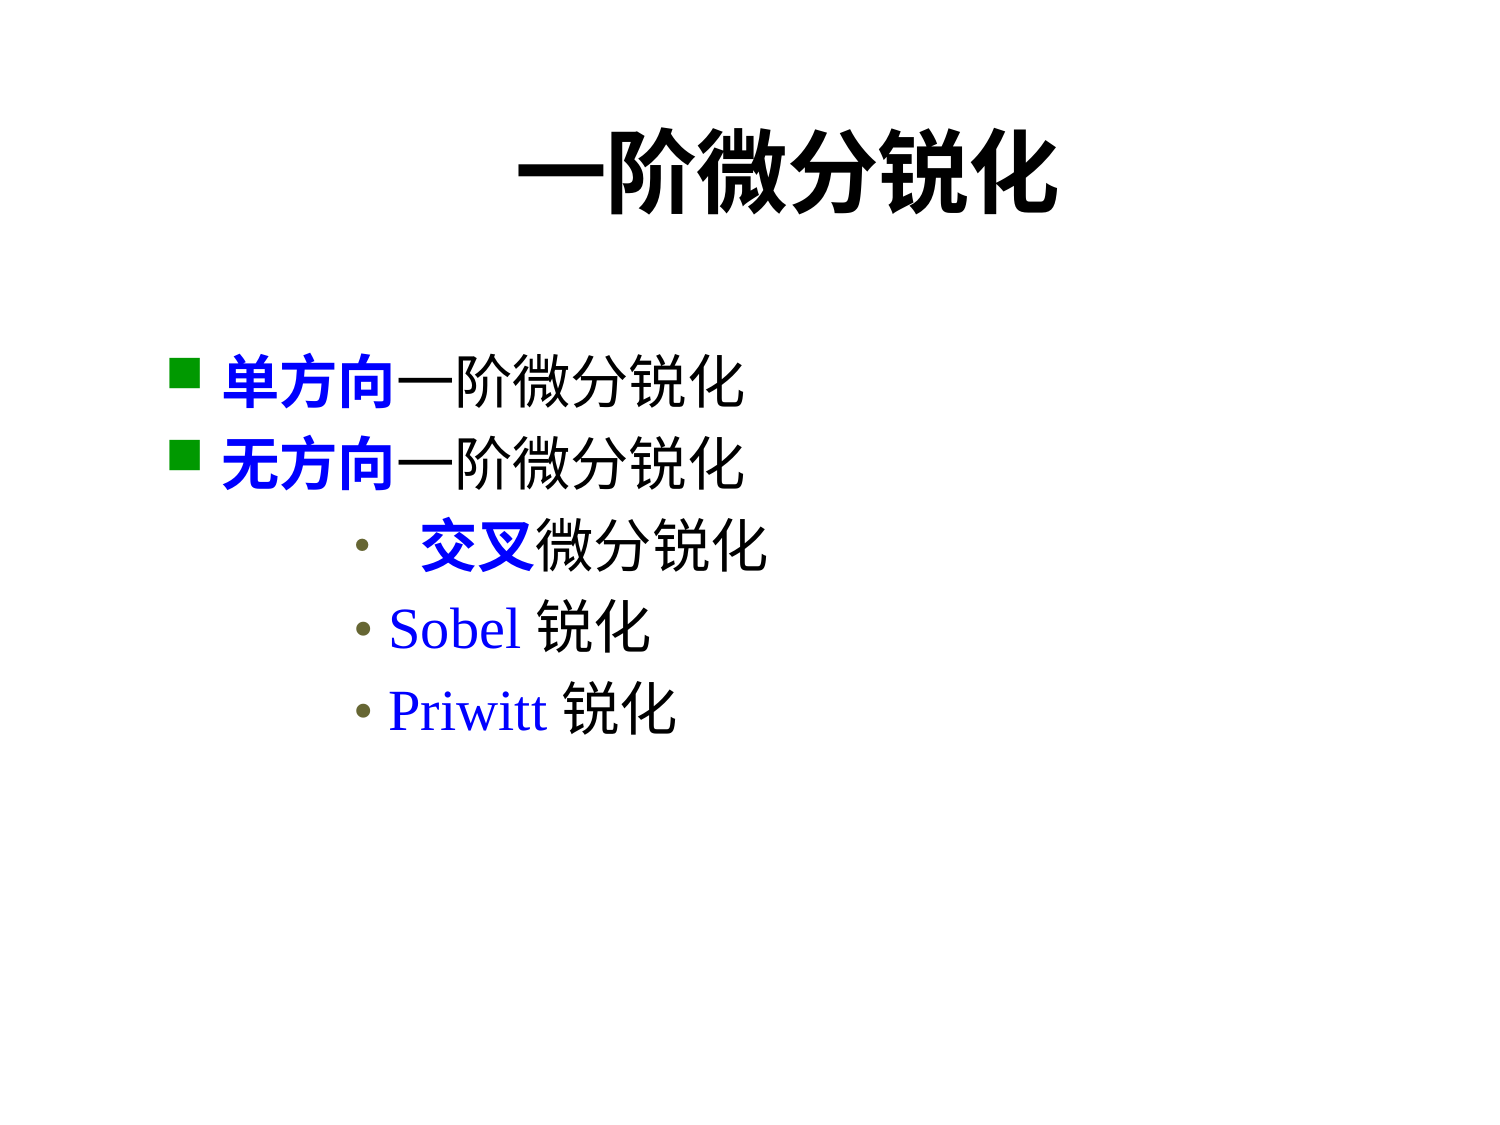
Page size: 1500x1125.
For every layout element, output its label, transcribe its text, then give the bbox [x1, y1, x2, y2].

text_box 单方向一阶微分锐化 无方向一阶微分锐化 • 交叉微分锐化 • Sobel锐化 • Priwitt锐化 [150, 338, 1391, 835]
title 一阶微分锐化 [150, 45, 1425, 234]
